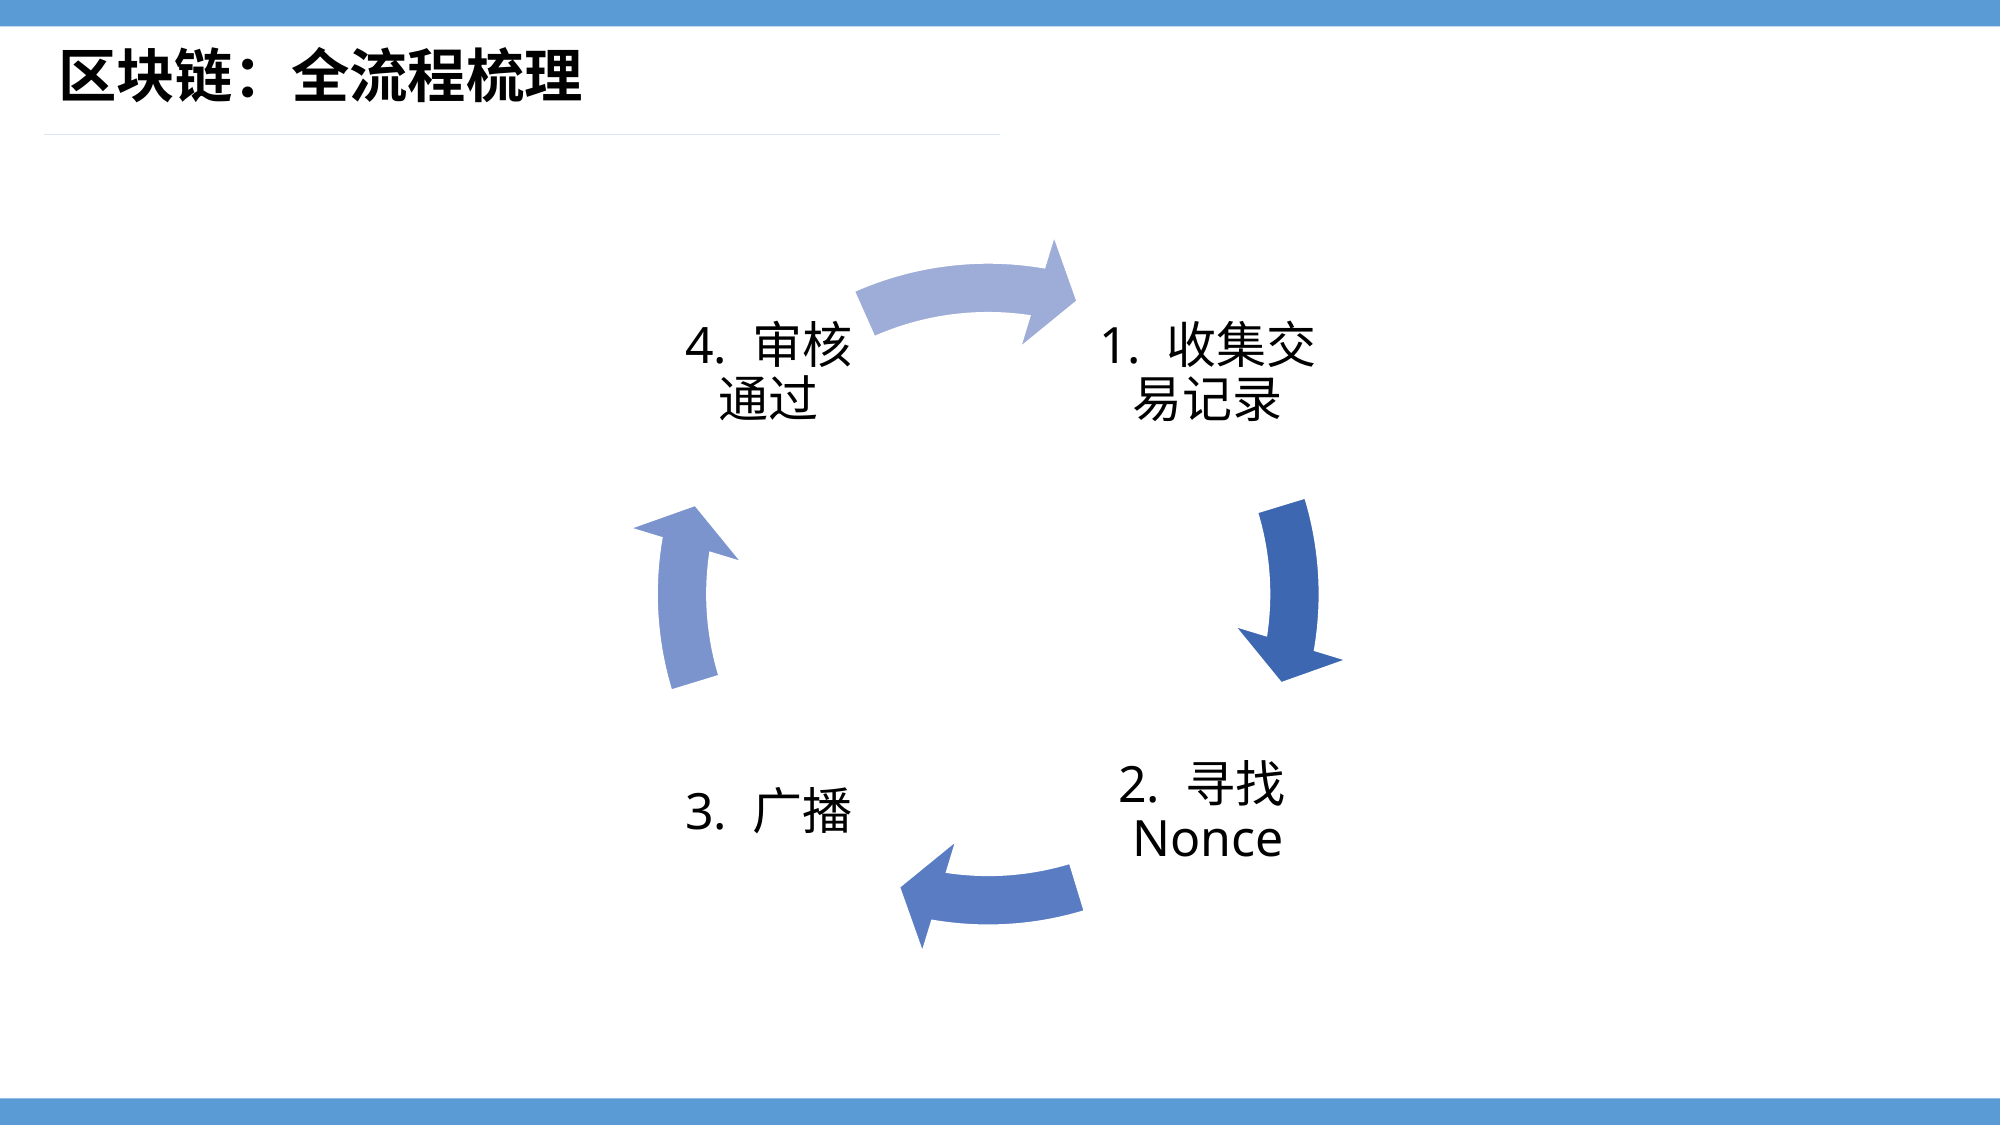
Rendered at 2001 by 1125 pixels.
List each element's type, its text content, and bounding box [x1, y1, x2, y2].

title 区块链：全流程梳理 [43, 39, 1769, 121]
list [207, 229, 1769, 959]
